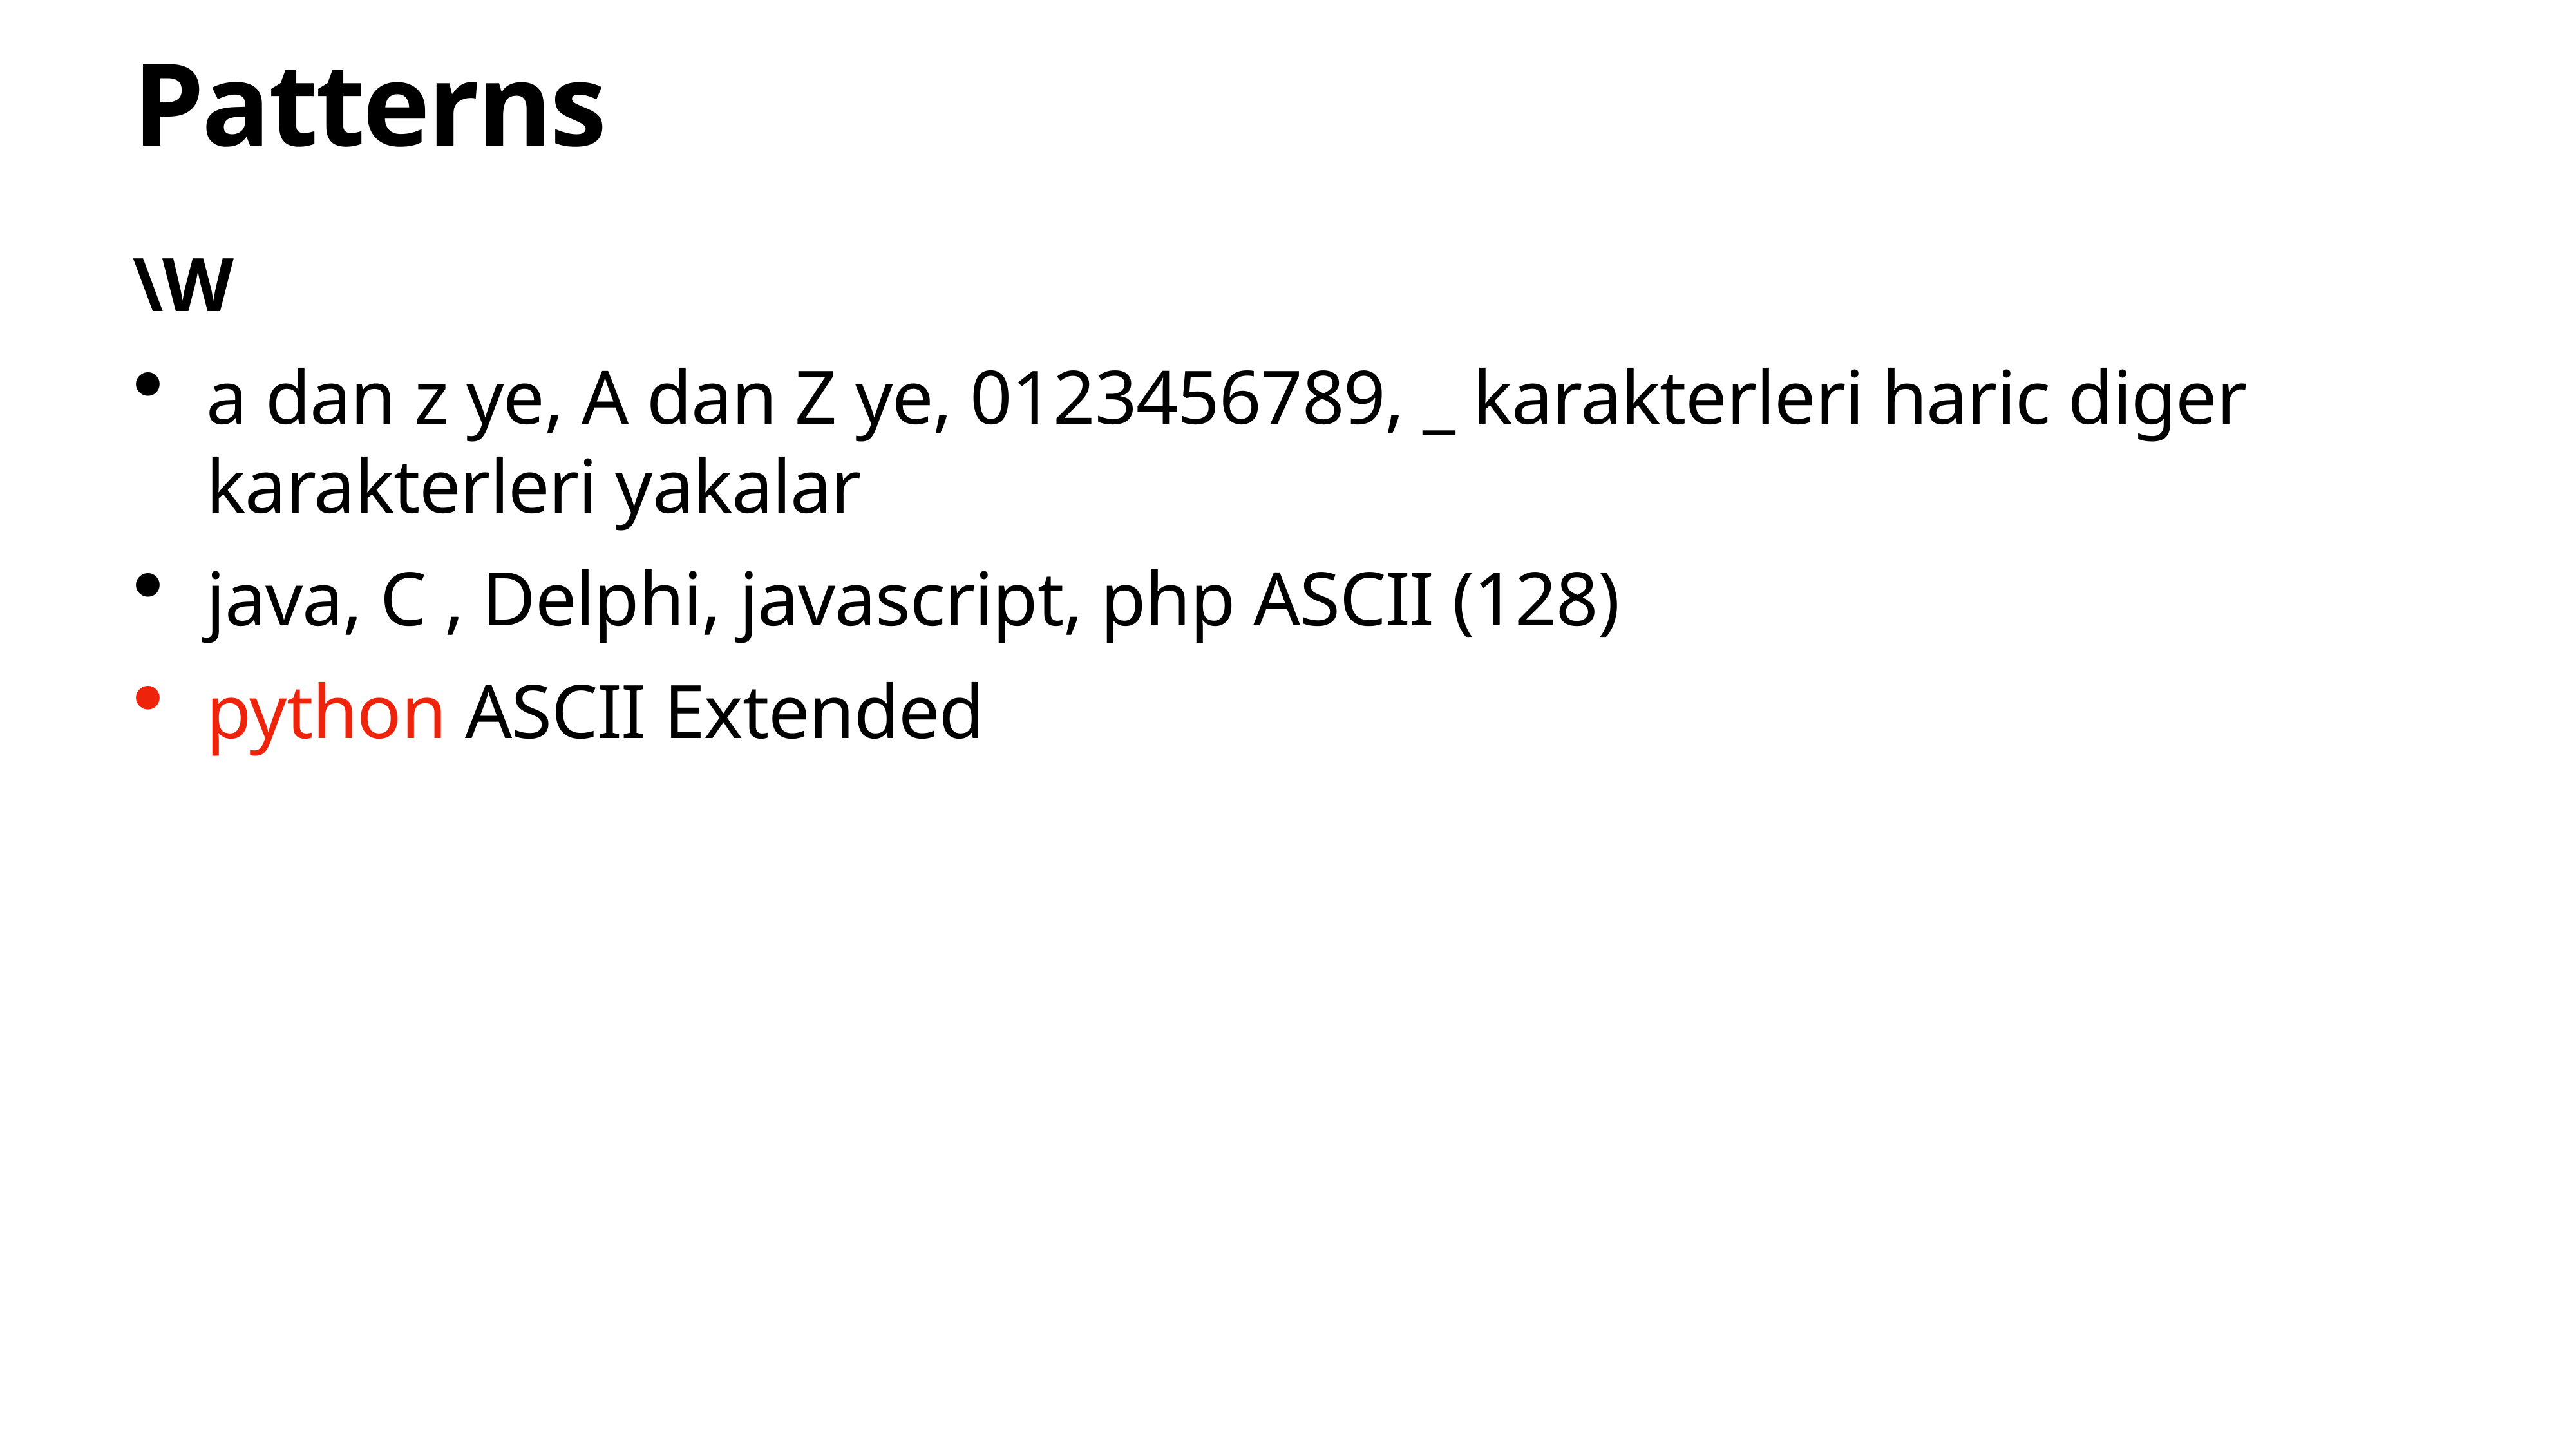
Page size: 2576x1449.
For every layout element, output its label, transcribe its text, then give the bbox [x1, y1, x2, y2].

list \W a dan z ye, A dan Z ye, 0123456789, _ karakterleri haric diger karakterleri yakalar java, C , Delphi, javascript, php ASCII (128) python ASCII Extended [127, 232, 2449, 1321]
title Patterns [127, 52, 2449, 205]
